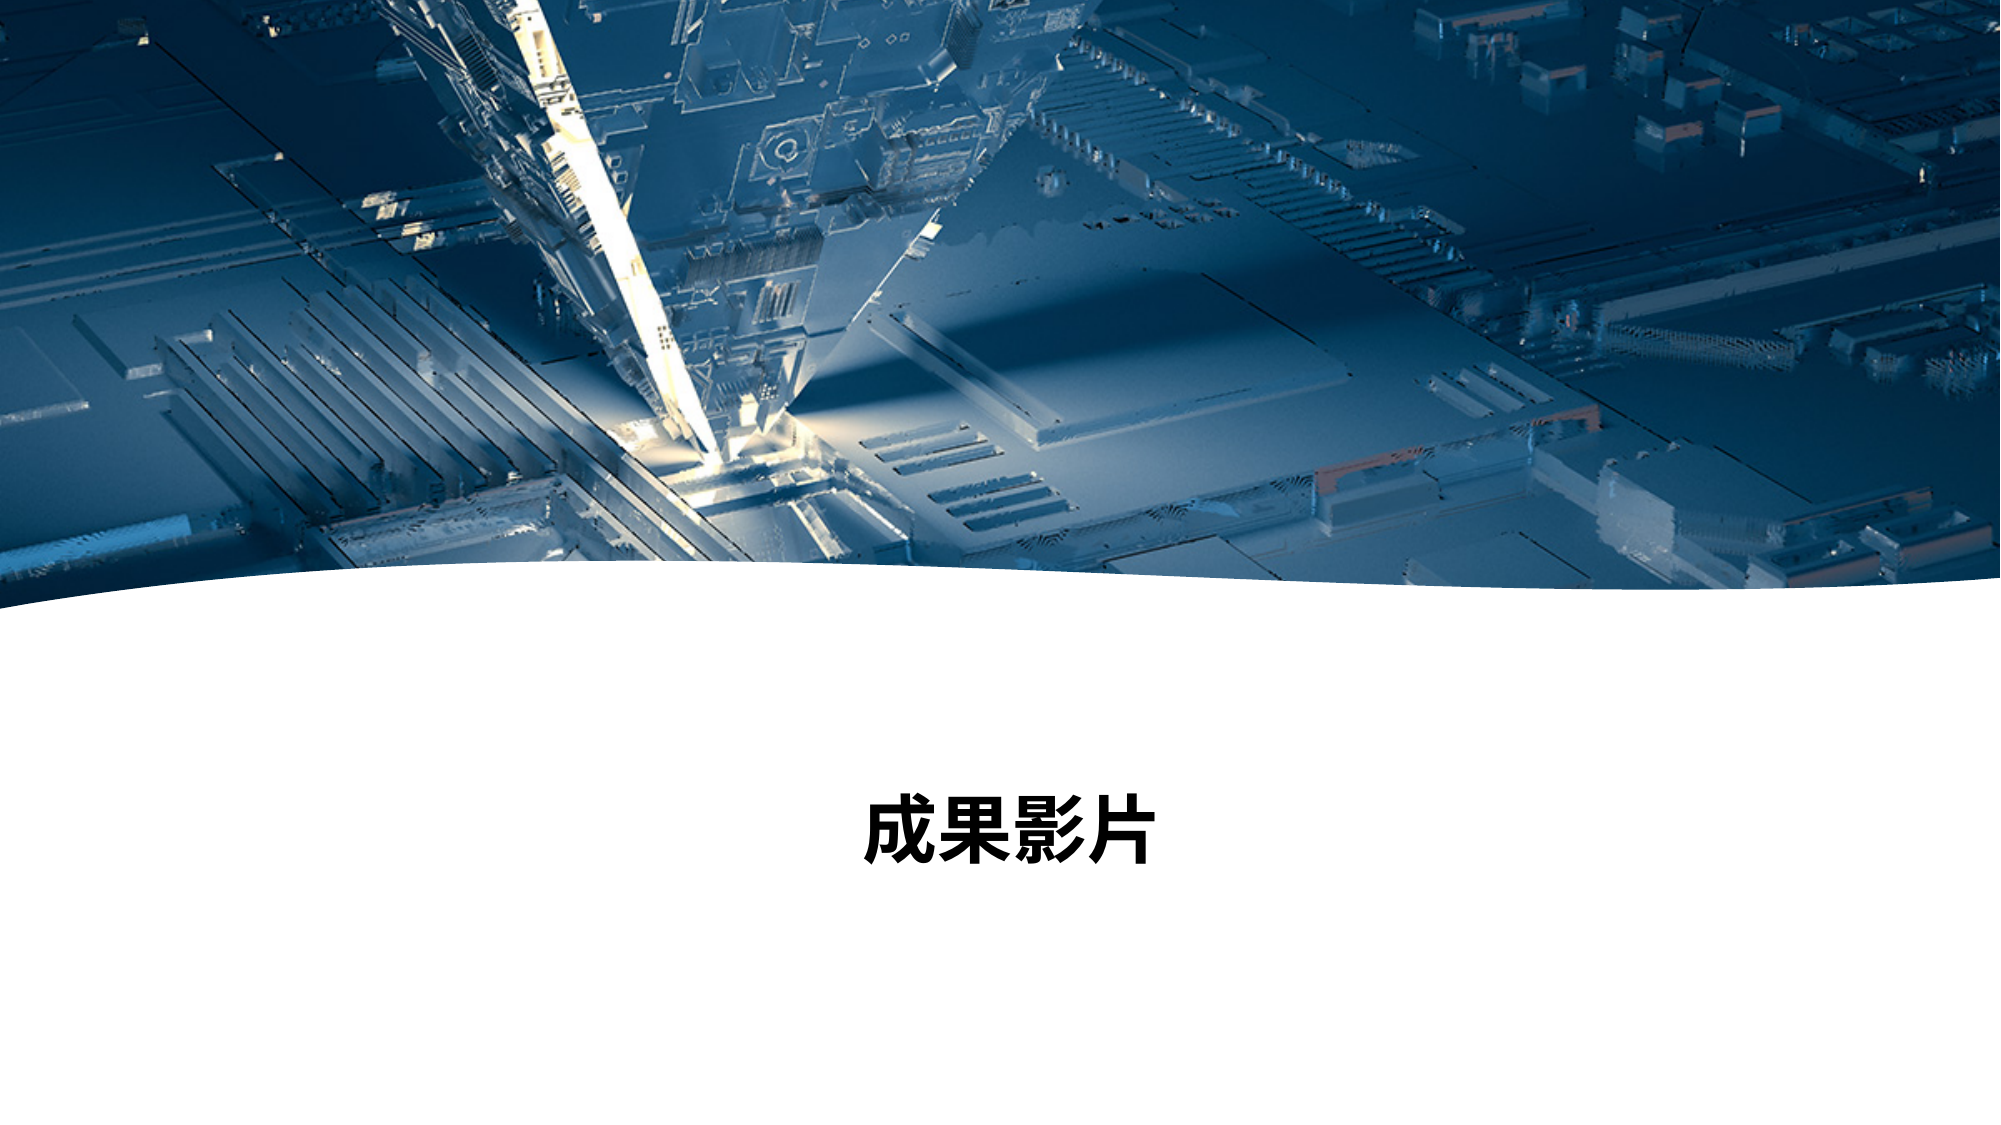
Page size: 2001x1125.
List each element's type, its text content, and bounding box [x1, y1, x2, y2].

text_box 成果影片 [242, 632, 1784, 1035]
picture [0, 0, 2000, 609]
